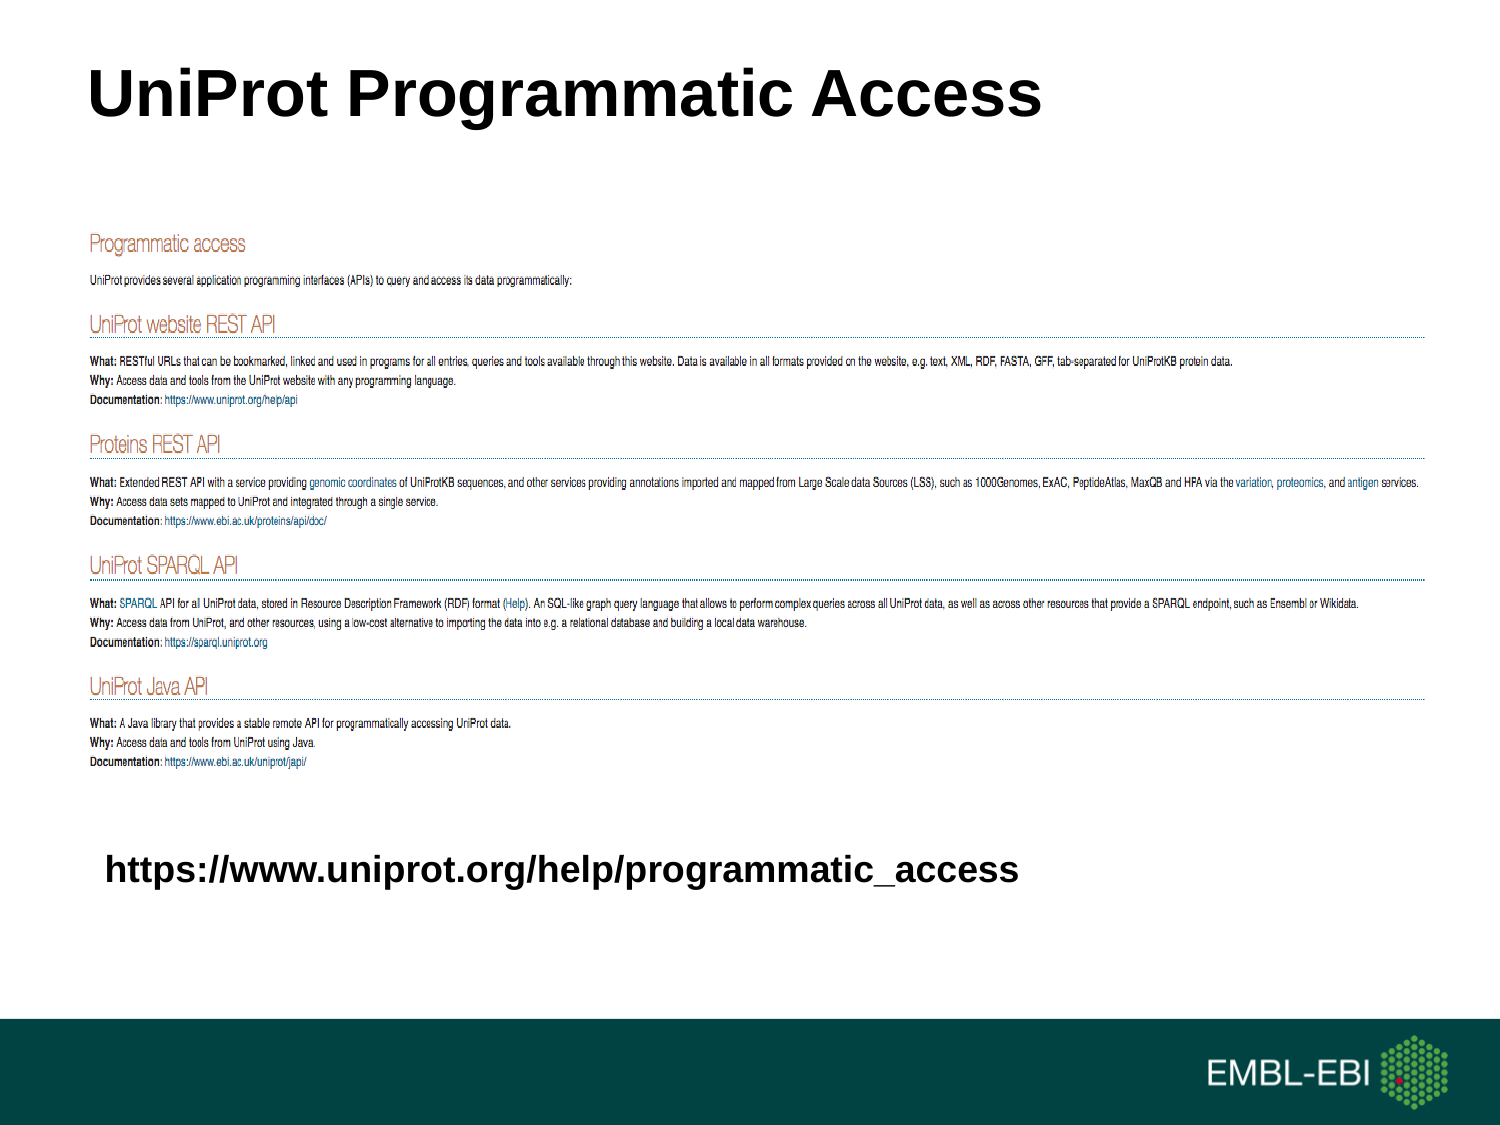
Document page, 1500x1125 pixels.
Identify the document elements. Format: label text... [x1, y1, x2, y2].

text_box https://www.uniprot.org/help/programmatic_access [89, 837, 1036, 898]
title UniProt Programmatic Access [87, 50, 1425, 175]
picture [85, 219, 1426, 794]
picture [1208, 1035, 1448, 1110]
